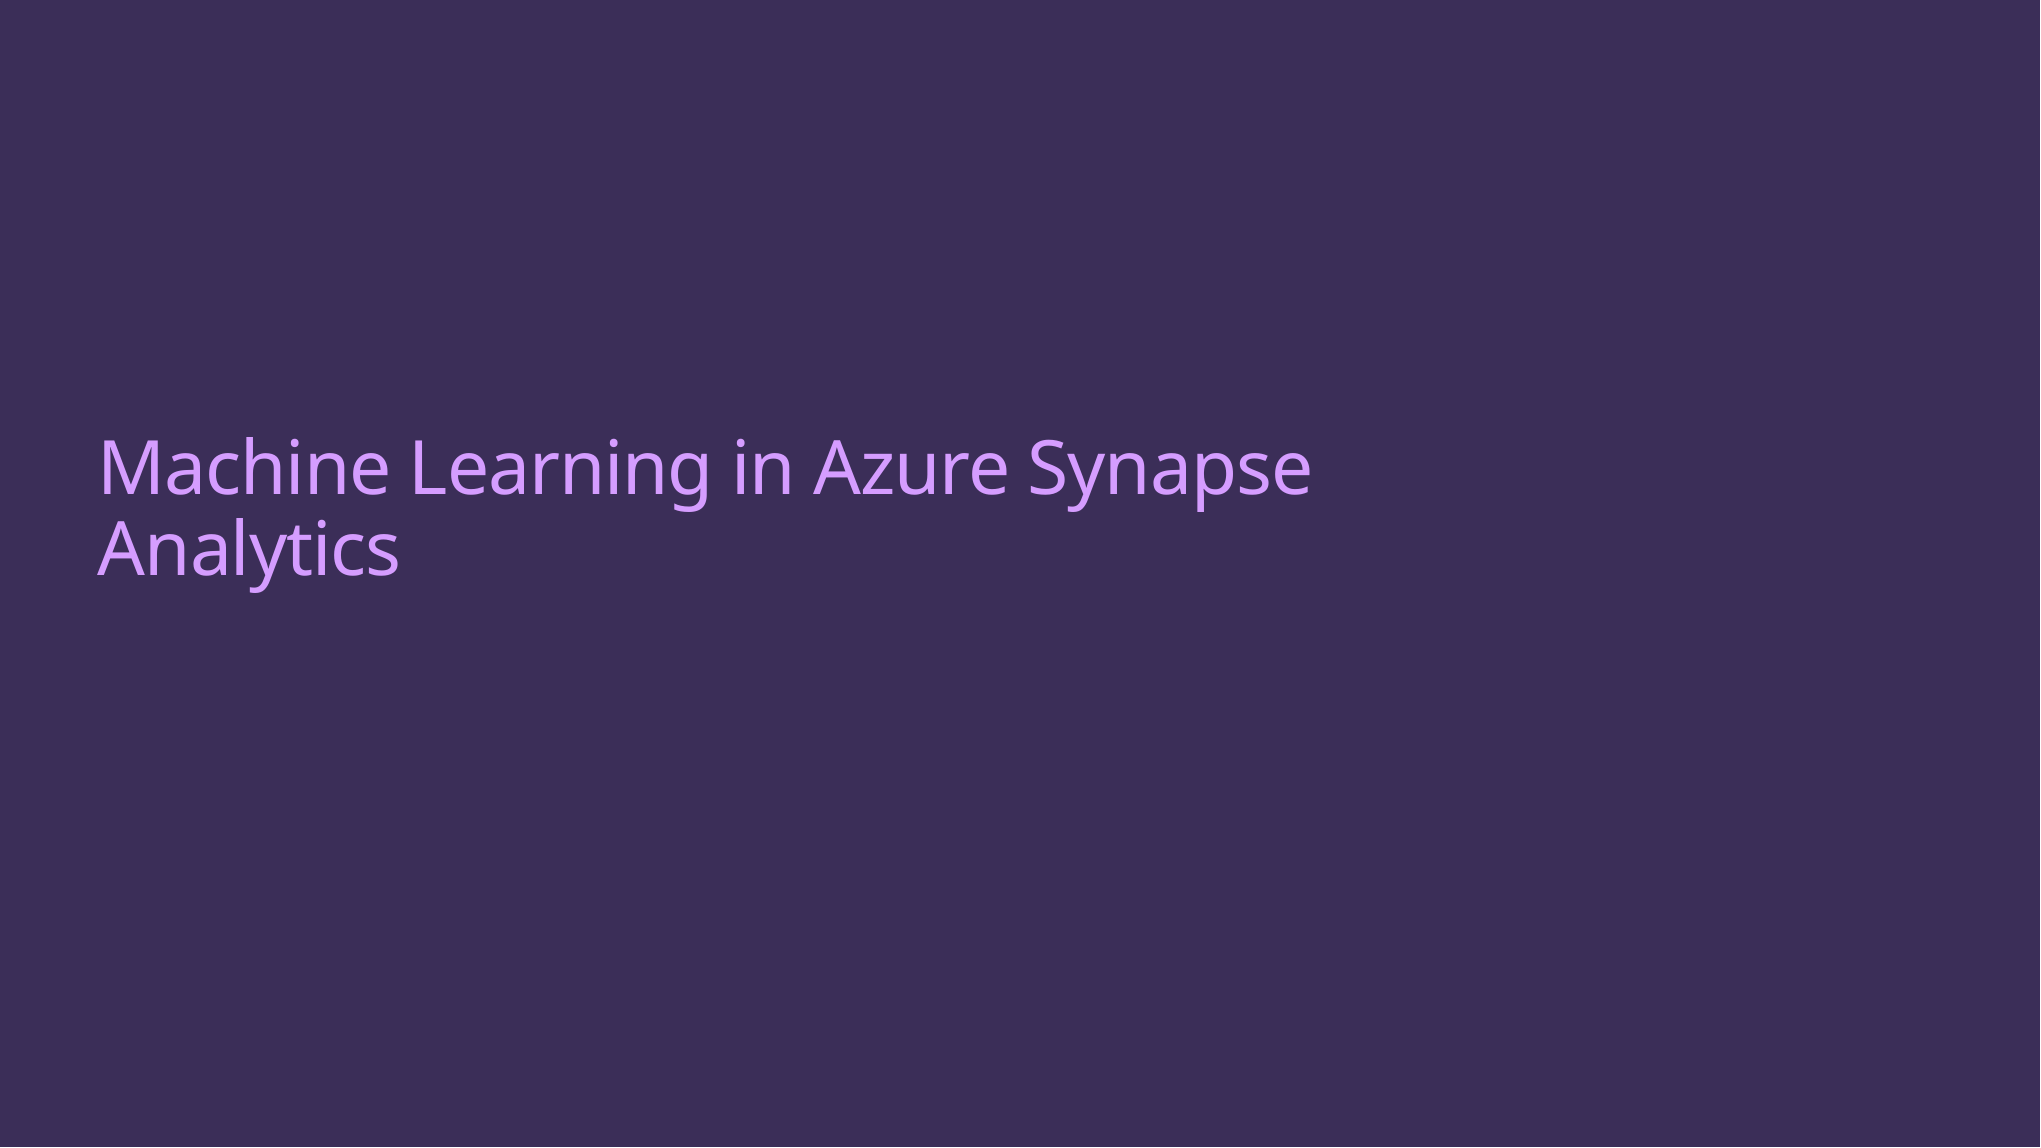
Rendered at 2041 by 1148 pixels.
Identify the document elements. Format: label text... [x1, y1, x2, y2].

title Machine Learning in Azure Synapse Analytics [97, 507, 1628, 592]
